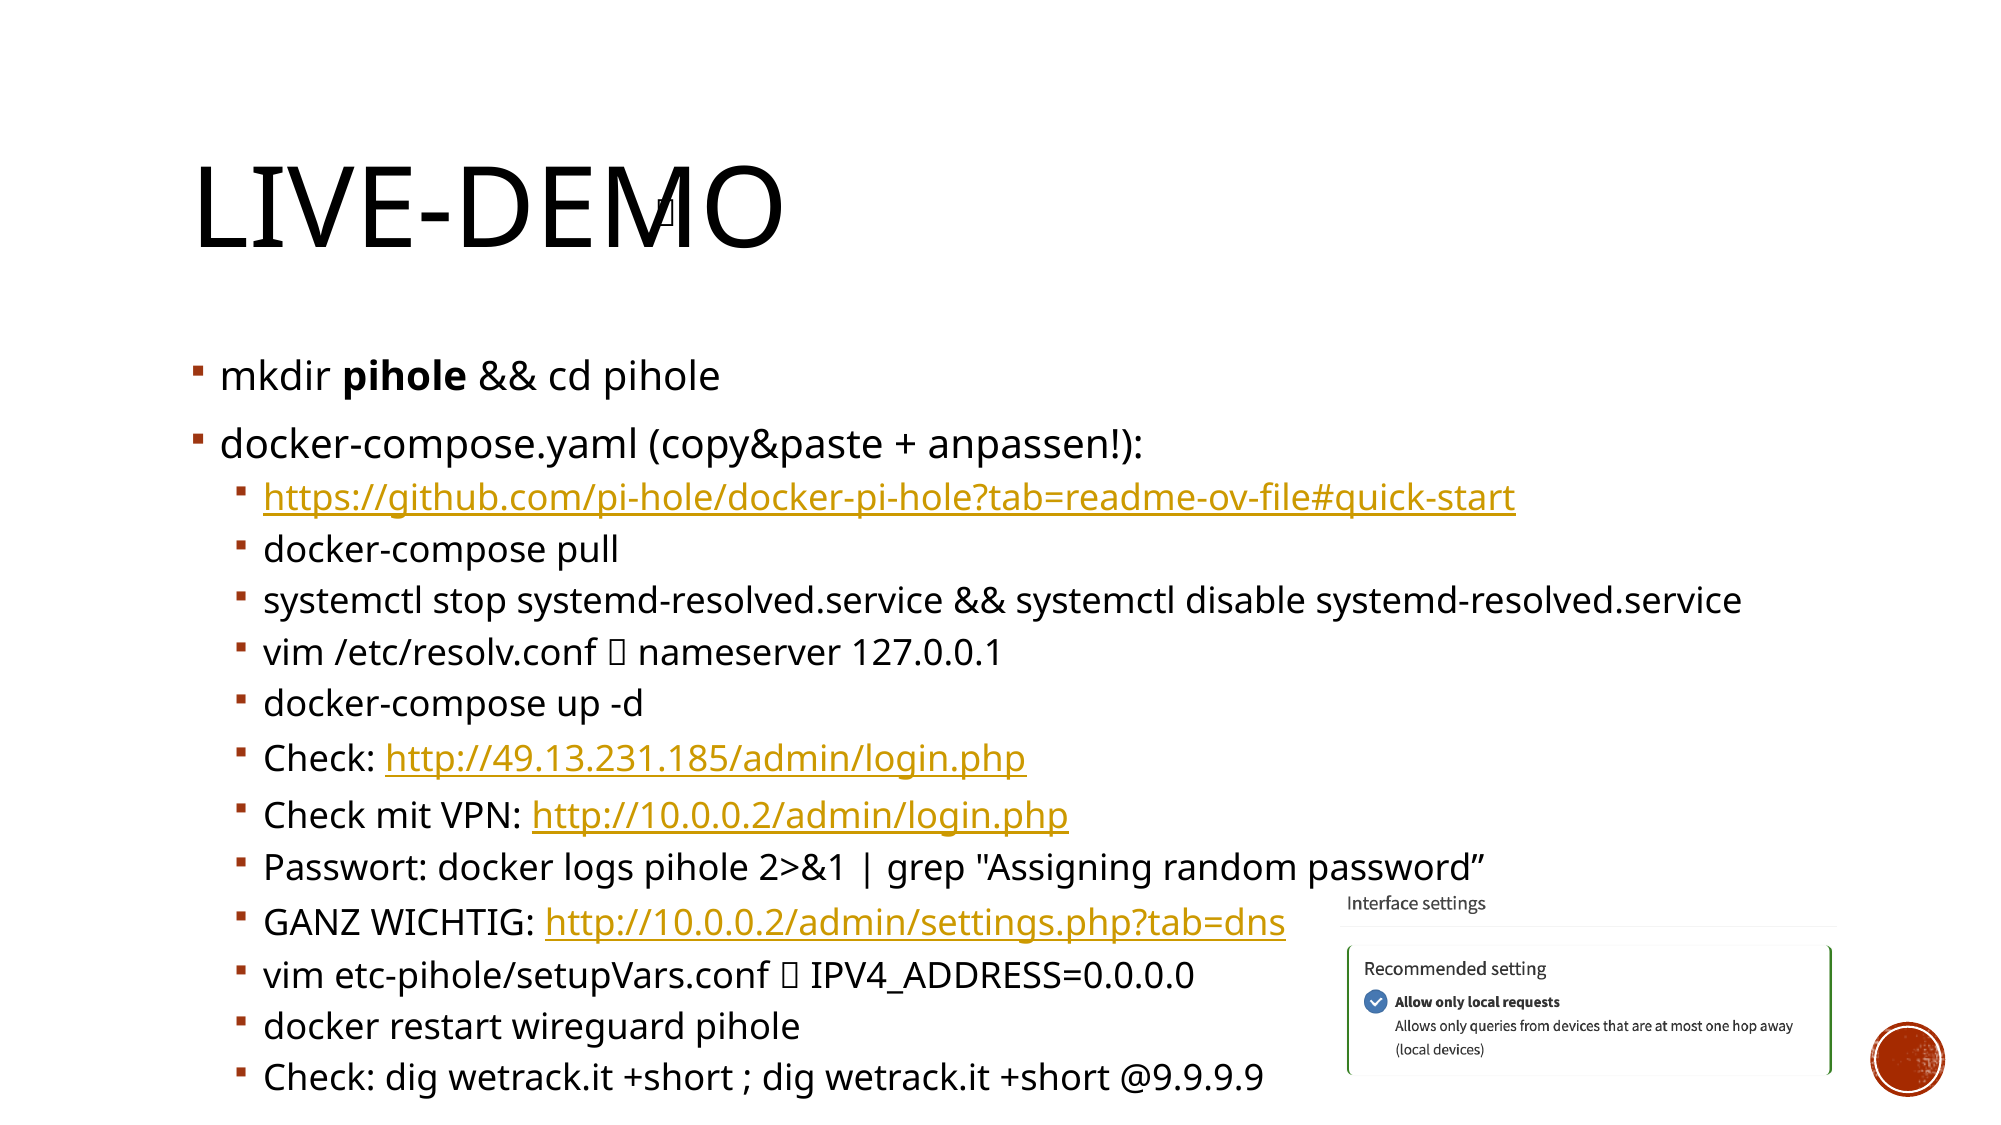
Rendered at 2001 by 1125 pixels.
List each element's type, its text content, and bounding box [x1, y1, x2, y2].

picture [1340, 884, 1837, 1083]
list mkdir pihole && cd pihole docker-compose.yaml (copy&paste + anpassen!): https://github.com/pi-hole/docker-pi-hole?tab=readme-ov-file#quick-start docker-compose pull systemctl stop systemd-resolved.service && systemctl disable systemd-resolved.service vim /etc/resolv.conf  nameserver 127.0.0.1 docker-compose up -d Check: http://49.13.231.185/admin/login.php Check mit VPN: http://10.0.0.2/admin/login.php Passwort: docker logs pihole 2>&1 | grep "Assigning random password” GANZ WICHTIG: http://10.0.0.2/admin/settings.php?tab=dns vim etc-pihole/setupVars.conf  IPV4_ADDRESS=0.0.0.0 docker restart wireguard pihole Check: dig wetrack.it +short ; dig wetrack.it +short @9.9.9.9 [175, 348, 1826, 1109]
title Live-demo [175, 79, 1826, 344]
text_box 🥰 [639, 181, 1640, 241]
